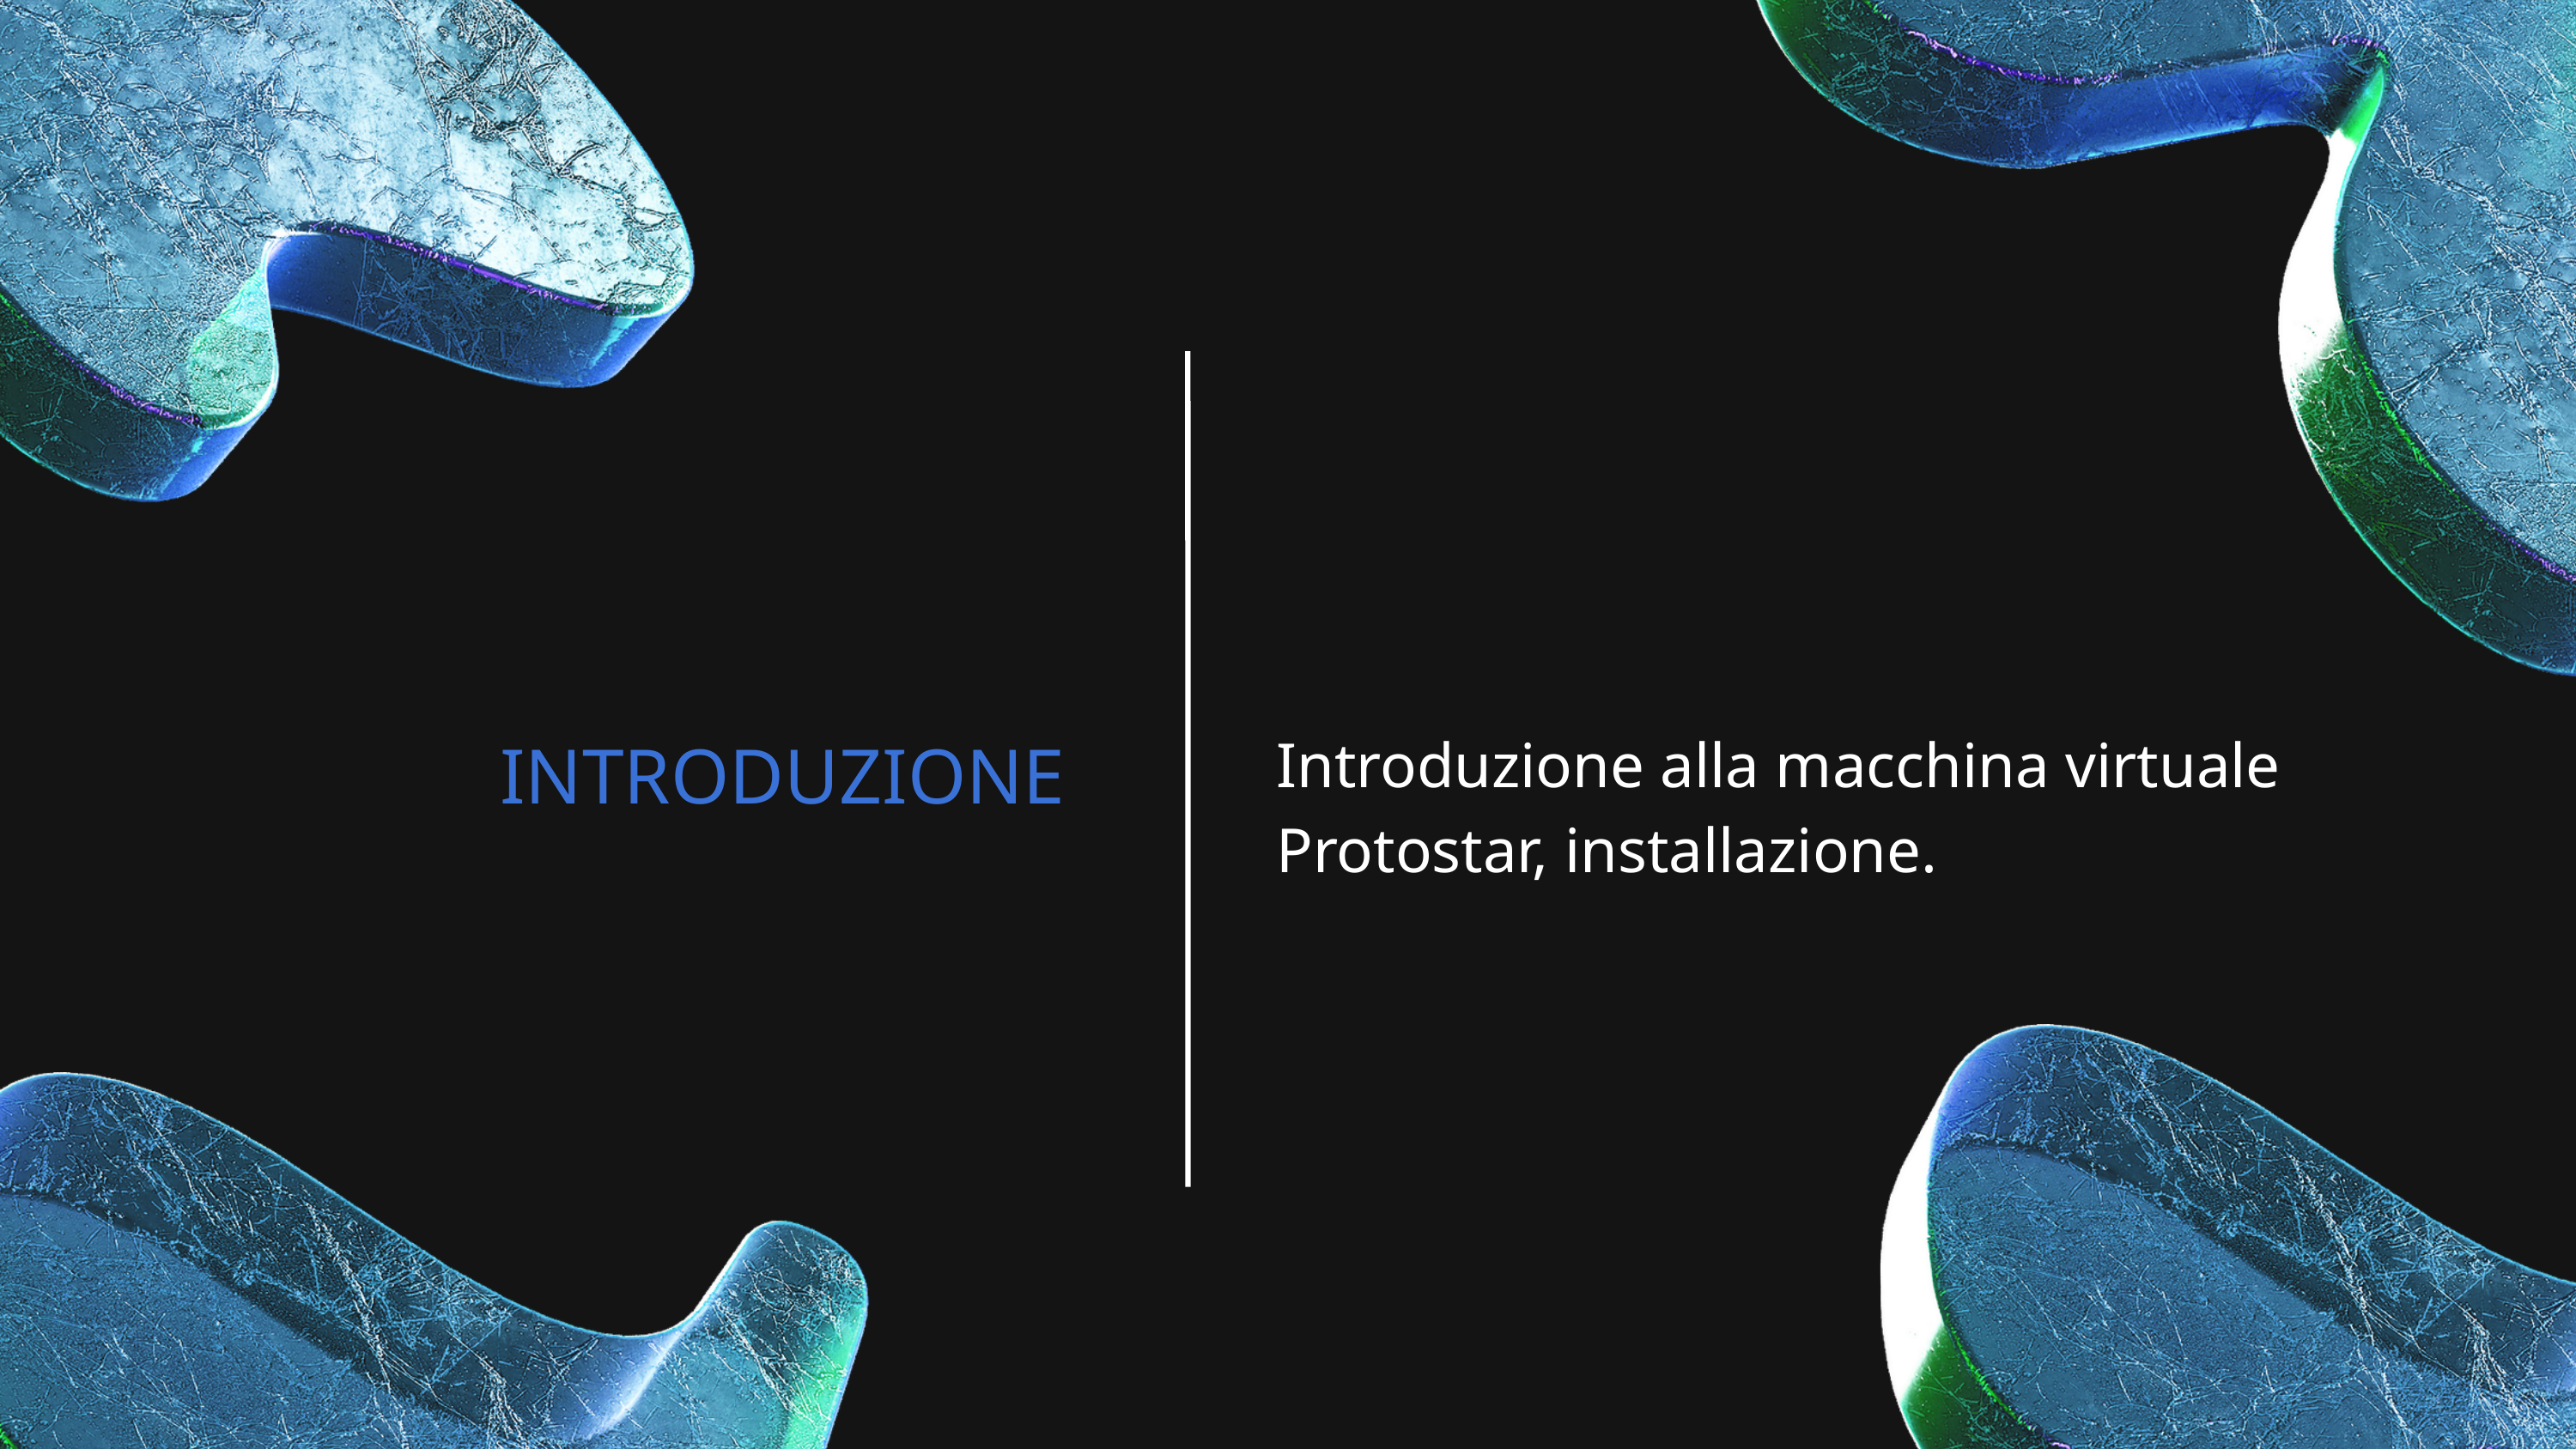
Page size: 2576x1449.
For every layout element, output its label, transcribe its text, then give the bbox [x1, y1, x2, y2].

text_box INTRODUZIONE [465, 713, 1100, 819]
text_box [0, 0, 696, 503]
text_box [1735, 0, 2576, 677]
text_box [0, 1072, 1288, 1449]
text_box [1880, 1024, 2576, 1449]
text_box Introduzione alla macchina virtuale Protostar, installazione. [1276, 714, 2287, 886]
